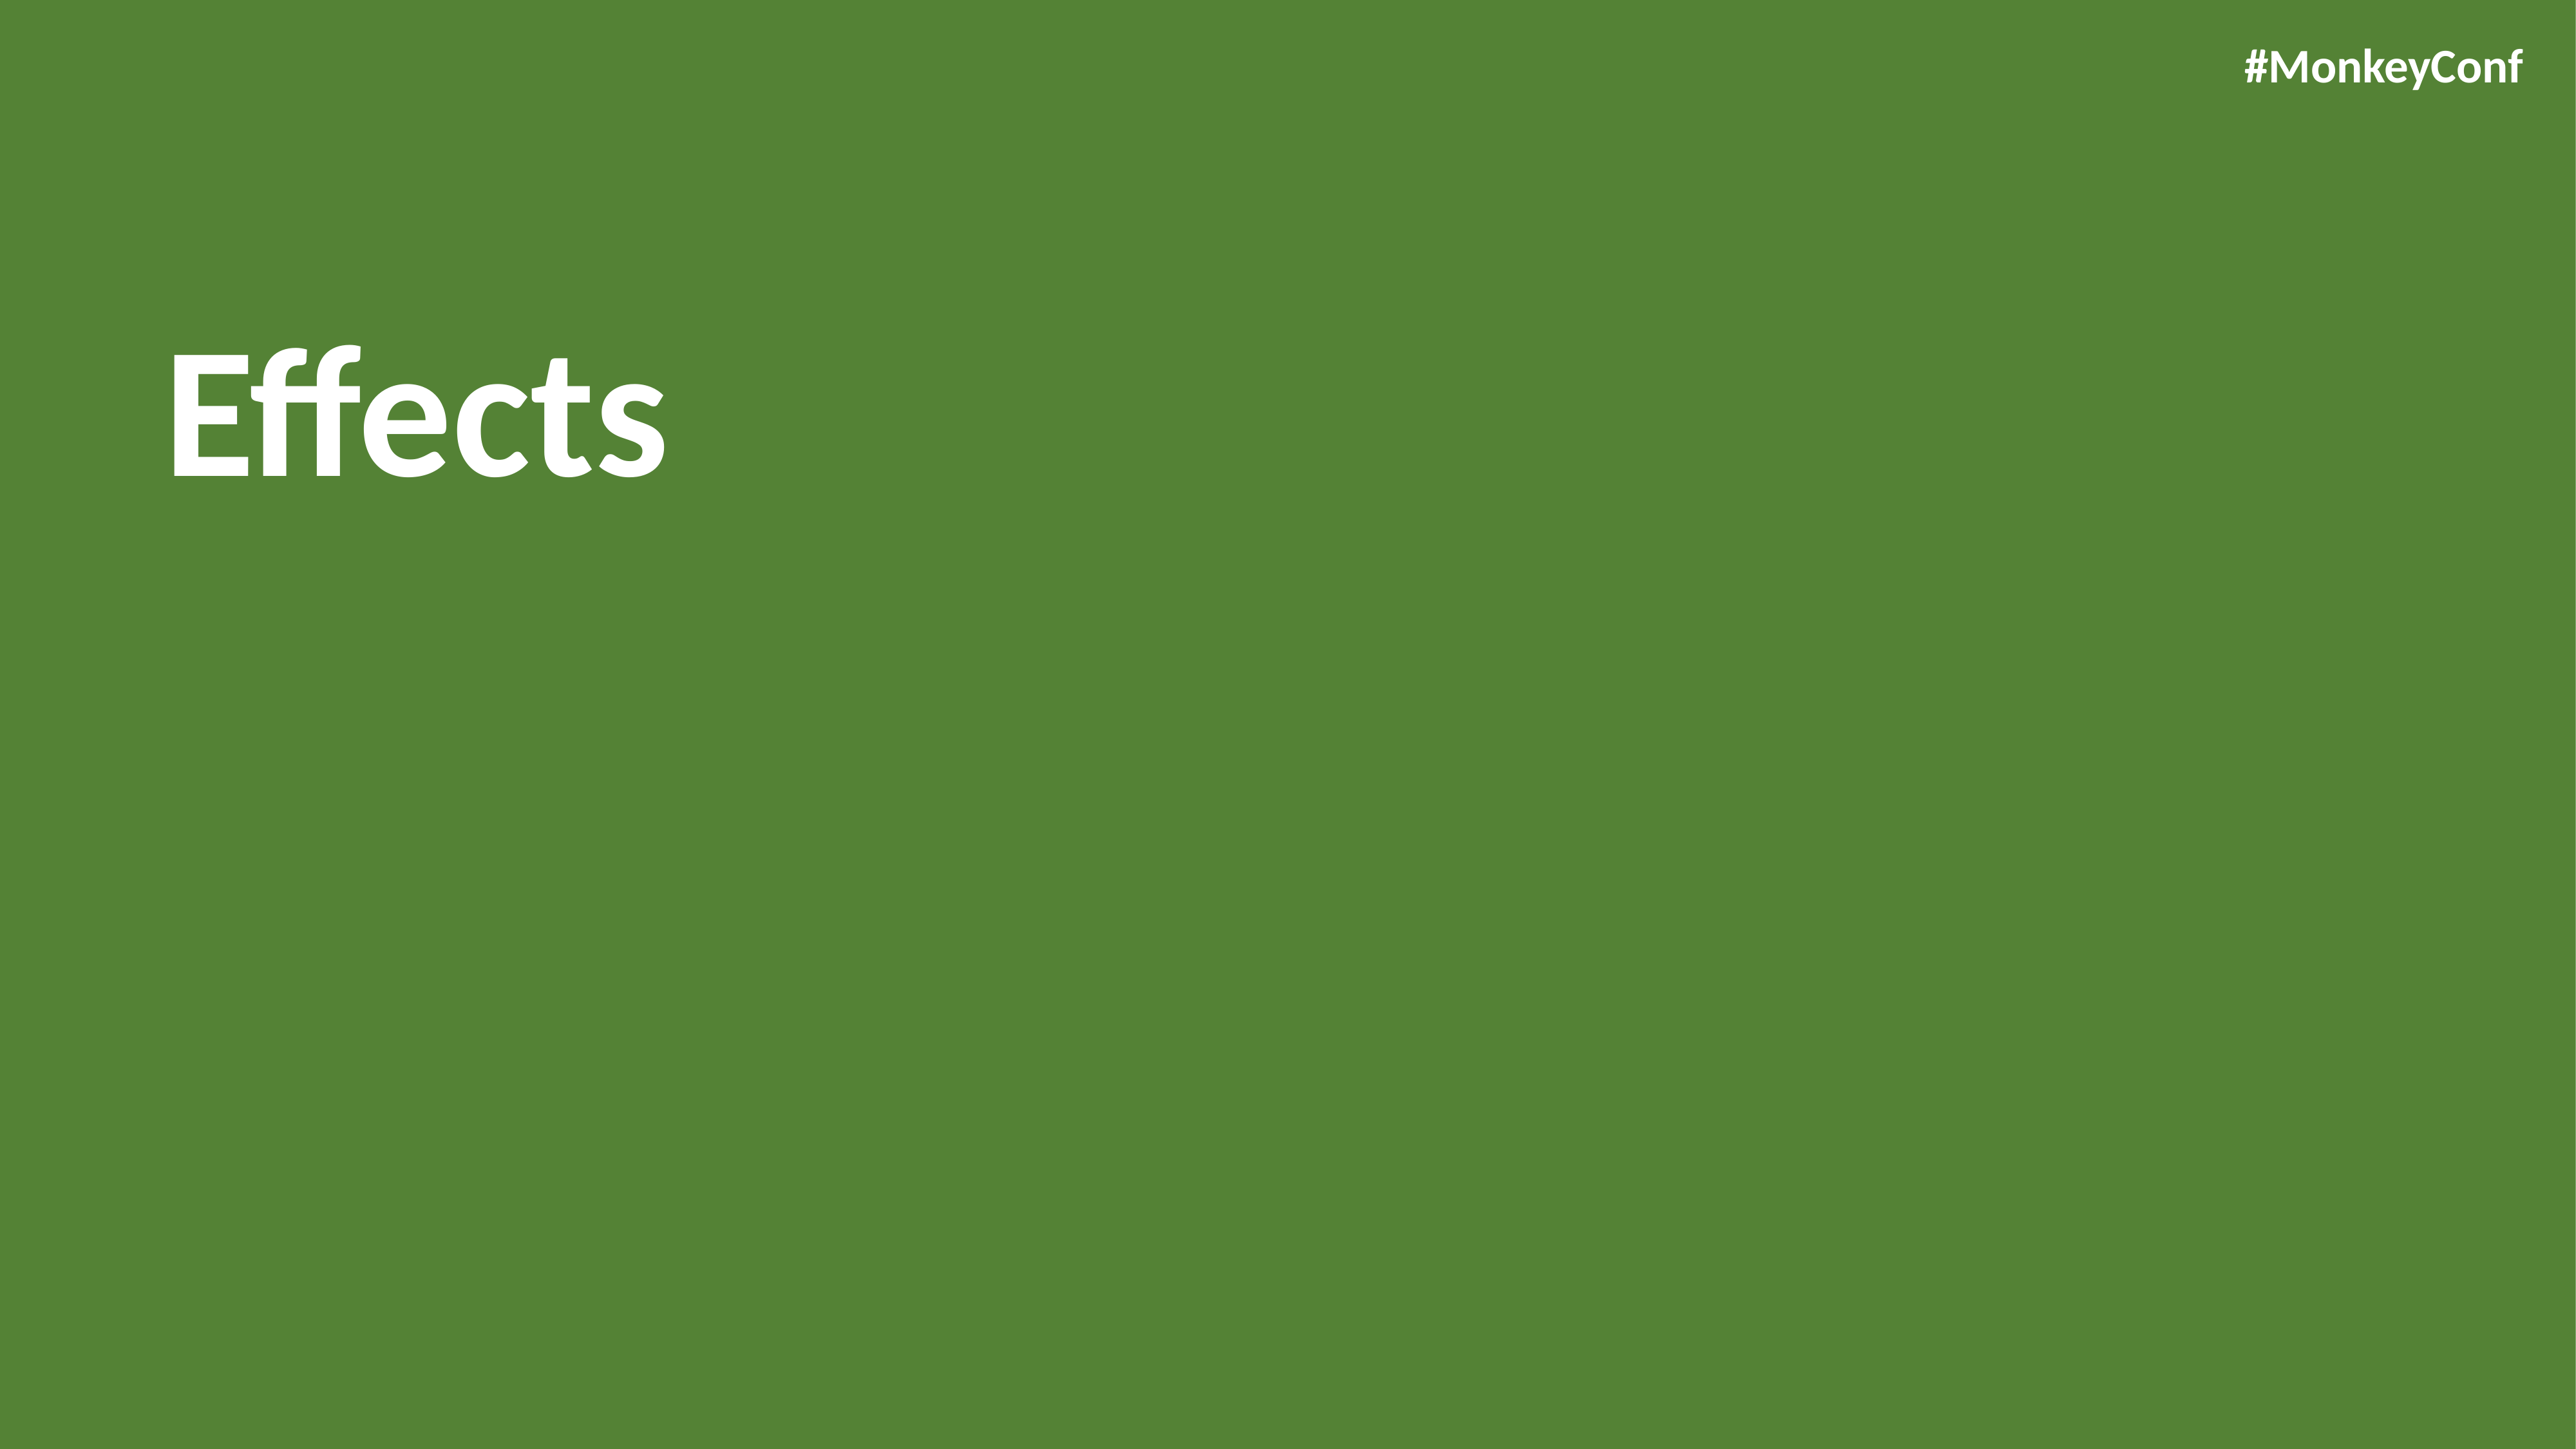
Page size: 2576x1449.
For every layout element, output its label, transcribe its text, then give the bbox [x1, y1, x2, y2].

title Effects [154, 310, 1412, 1194]
